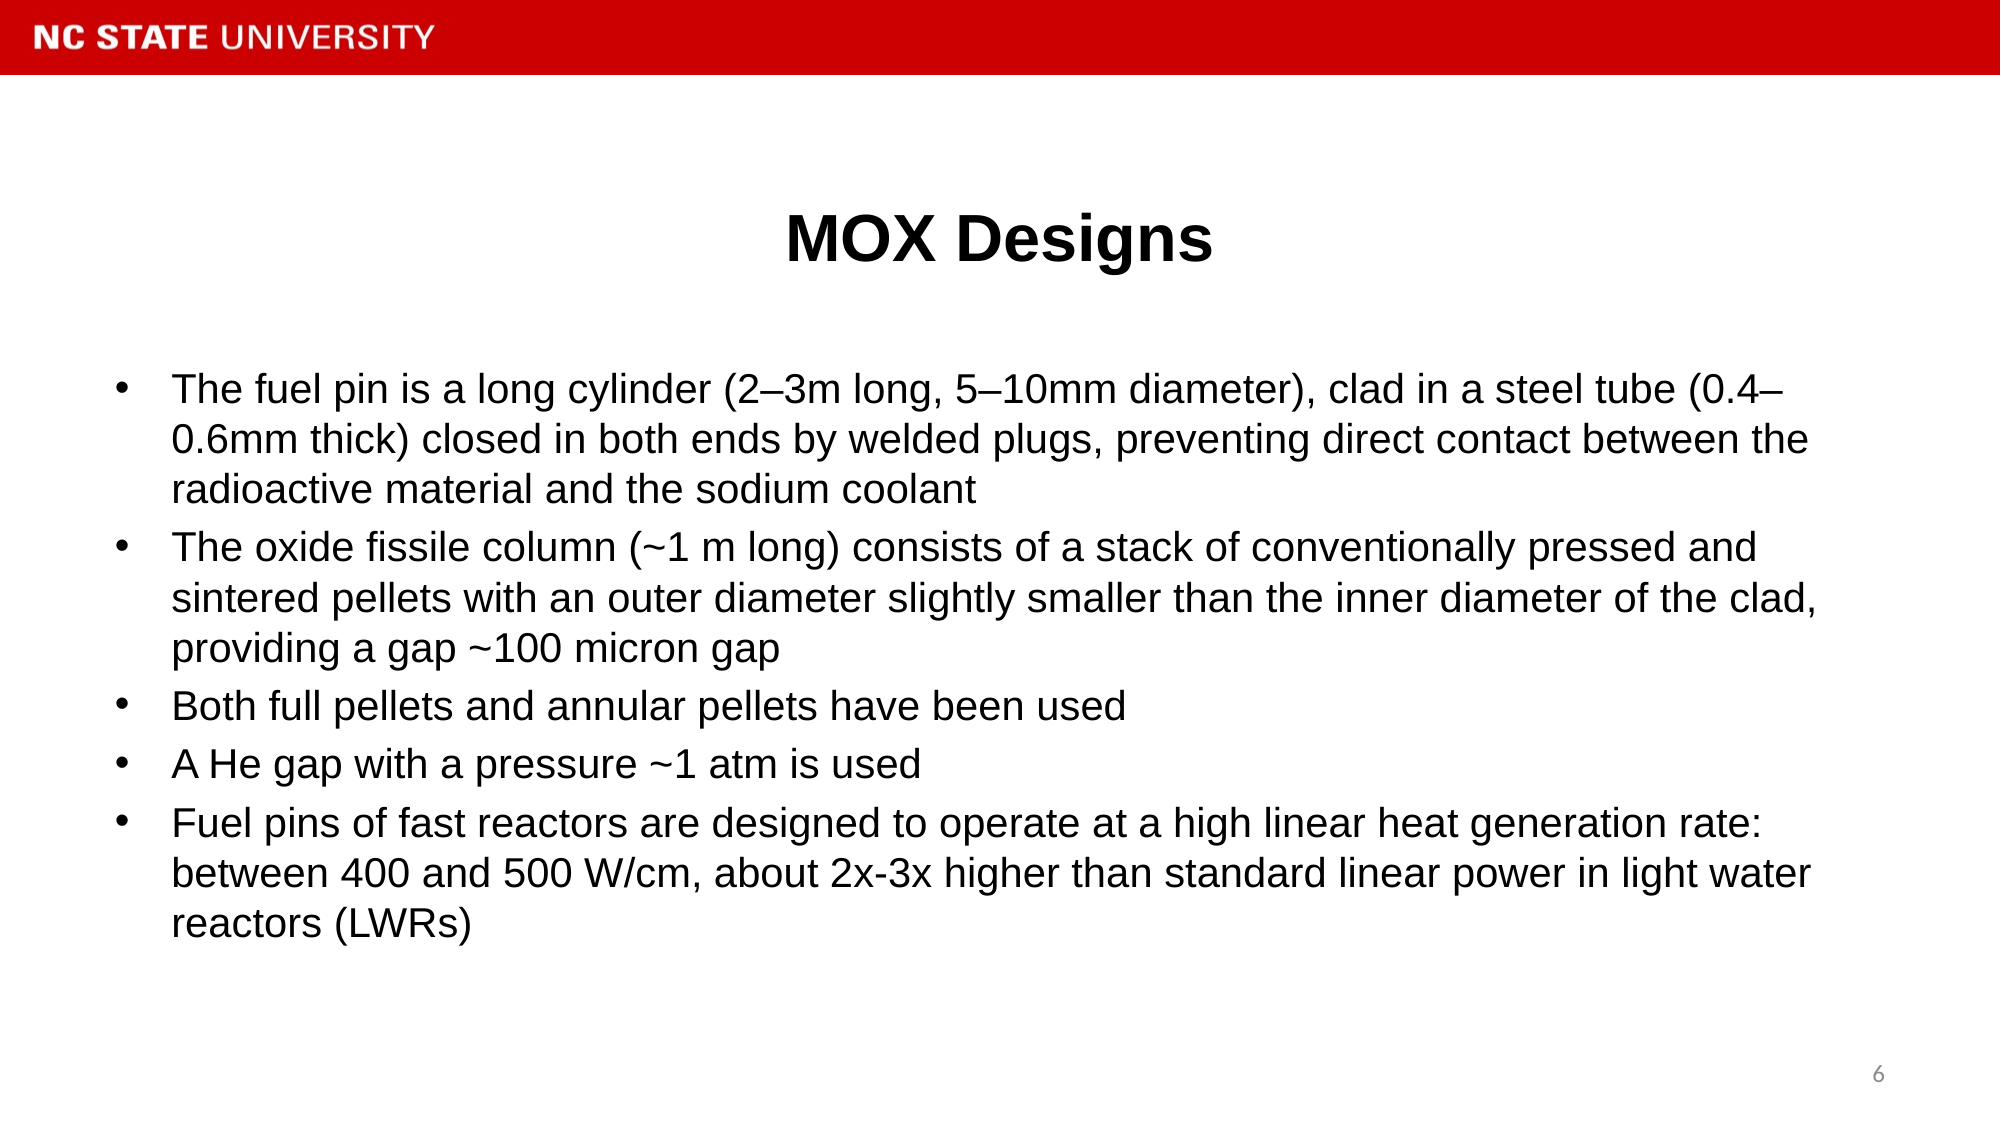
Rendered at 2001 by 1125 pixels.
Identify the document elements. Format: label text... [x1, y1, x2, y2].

picture [0, 0, 2000, 75]
slide_number 6 [1433, 1042, 1900, 1103]
list The fuel pin is a long cylinder (2–3m long, 5–10mm diameter), clad in a steel tube (0.4–0.6mm thick) closed in both ends by welded plugs, preventing direct contact between the radioactive material and the sodium coolant The oxide fissile column (~1 m long) consists of a stack of conventionally pressed and sintered pellets with an outer diameter slightly smaller than the inner diameter of the clad, providing a gap ~100 micron gap Both full pellets and annular pellets have been used A He gap with a pressure ~1 atm is used Fuel pins of fast reactors are designed to operate at a high linear heat generation rate: between 400 and 500 W/cm, about 2x-3x higher than standard linear power in light water reactors (LWRs) [99, 354, 1900, 1005]
title MOX Designs [99, 147, 1900, 323]
